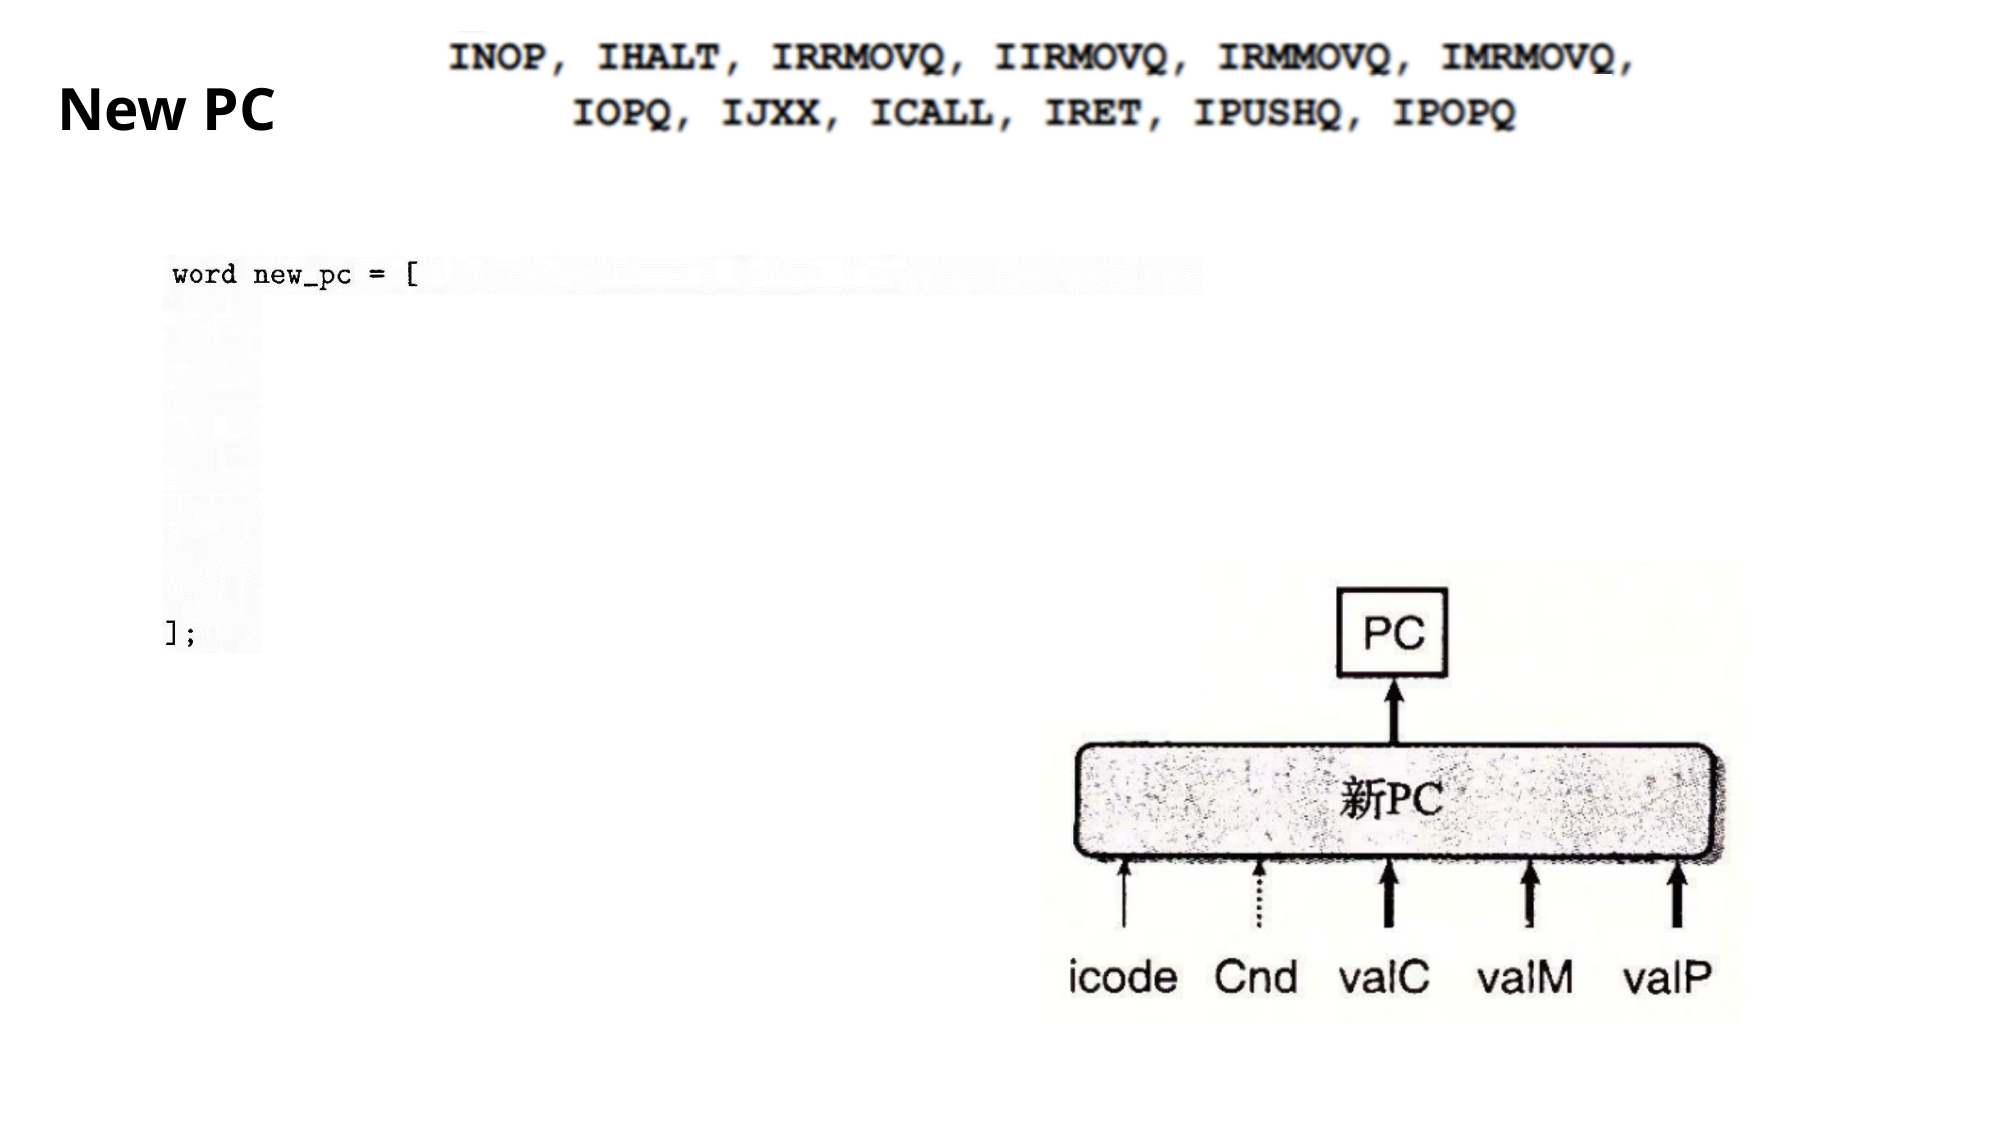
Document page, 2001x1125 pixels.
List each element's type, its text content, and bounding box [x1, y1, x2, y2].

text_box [440, 30, 1646, 146]
picture [161, 253, 1749, 1024]
text_box New PC [42, 64, 1518, 150]
